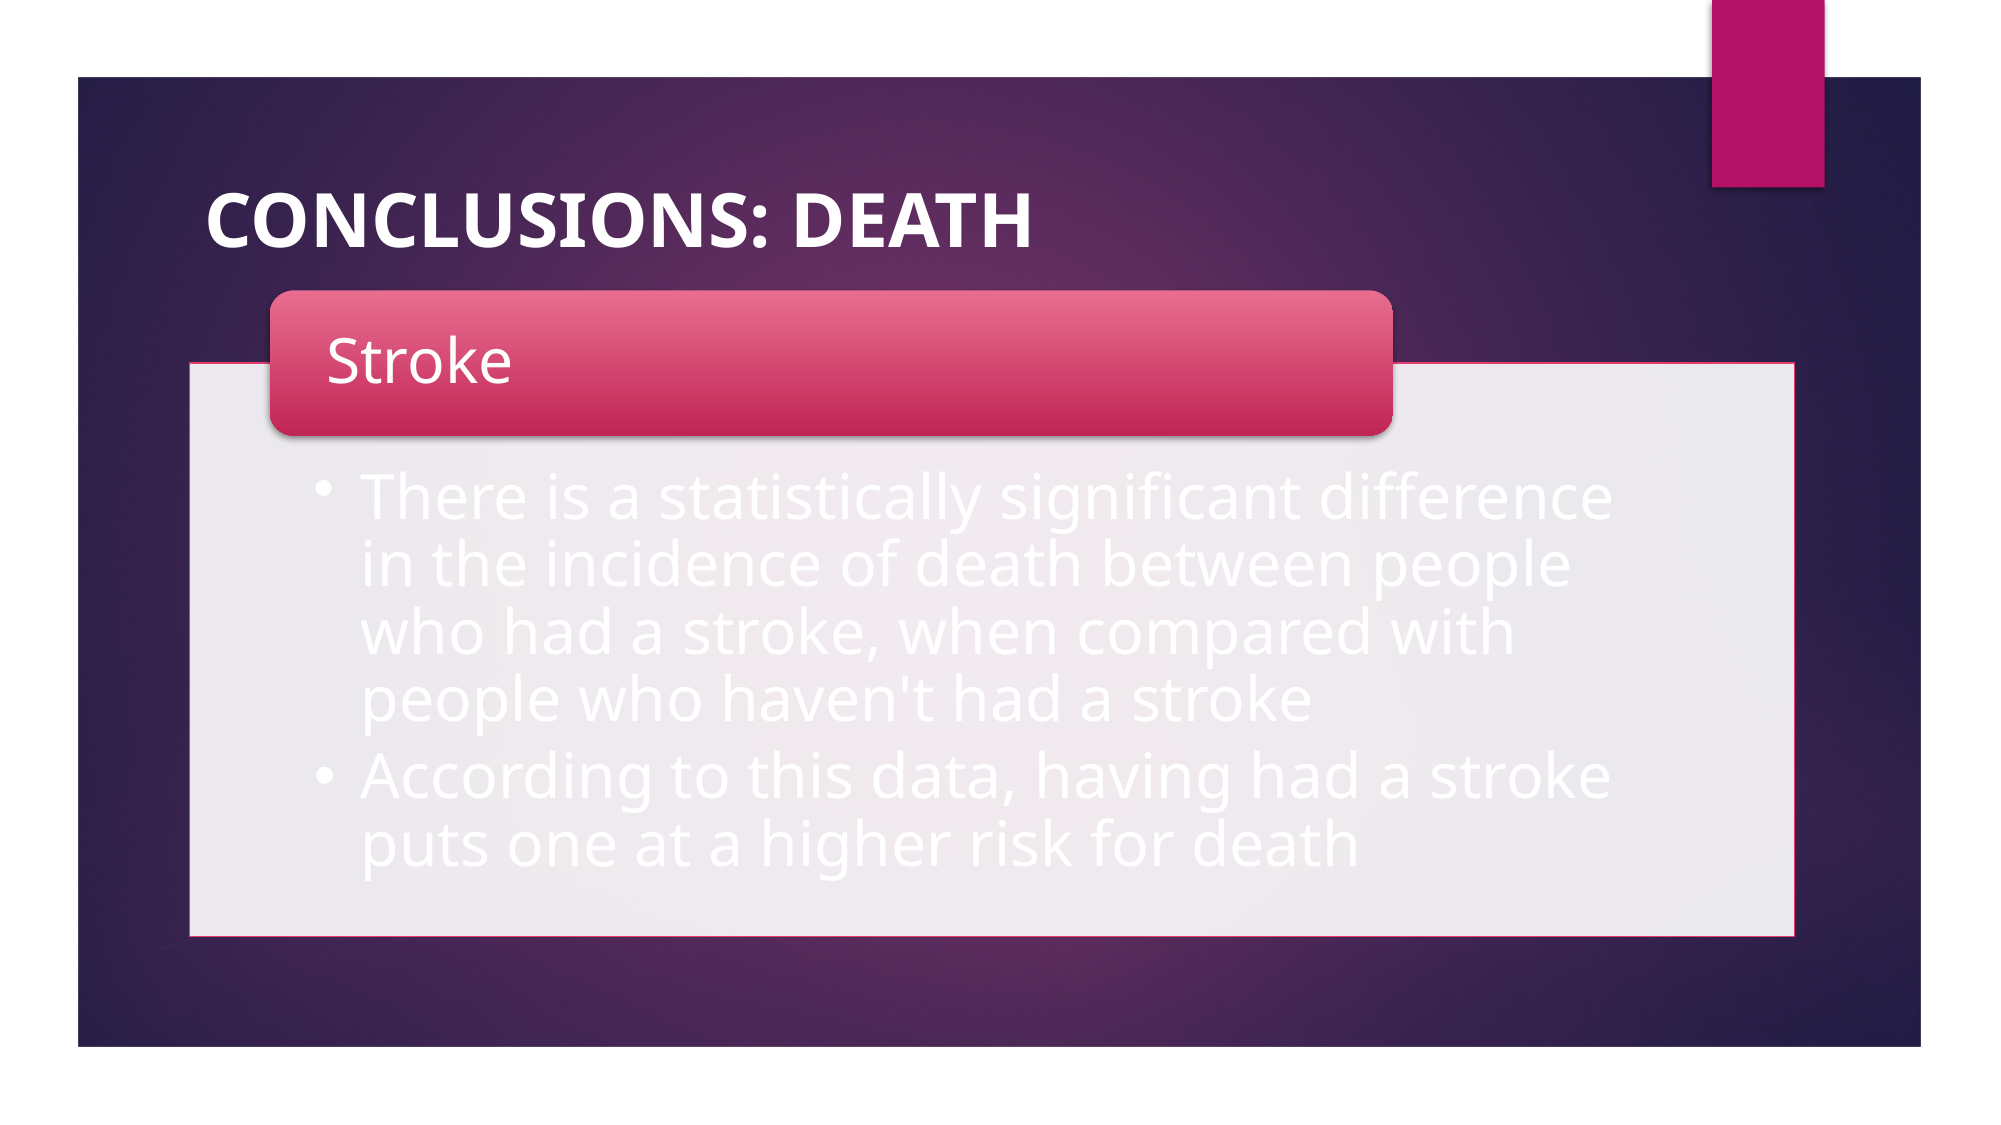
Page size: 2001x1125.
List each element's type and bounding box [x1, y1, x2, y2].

text_box [0, 0, 2000, 1125]
list [189, 275, 1795, 952]
